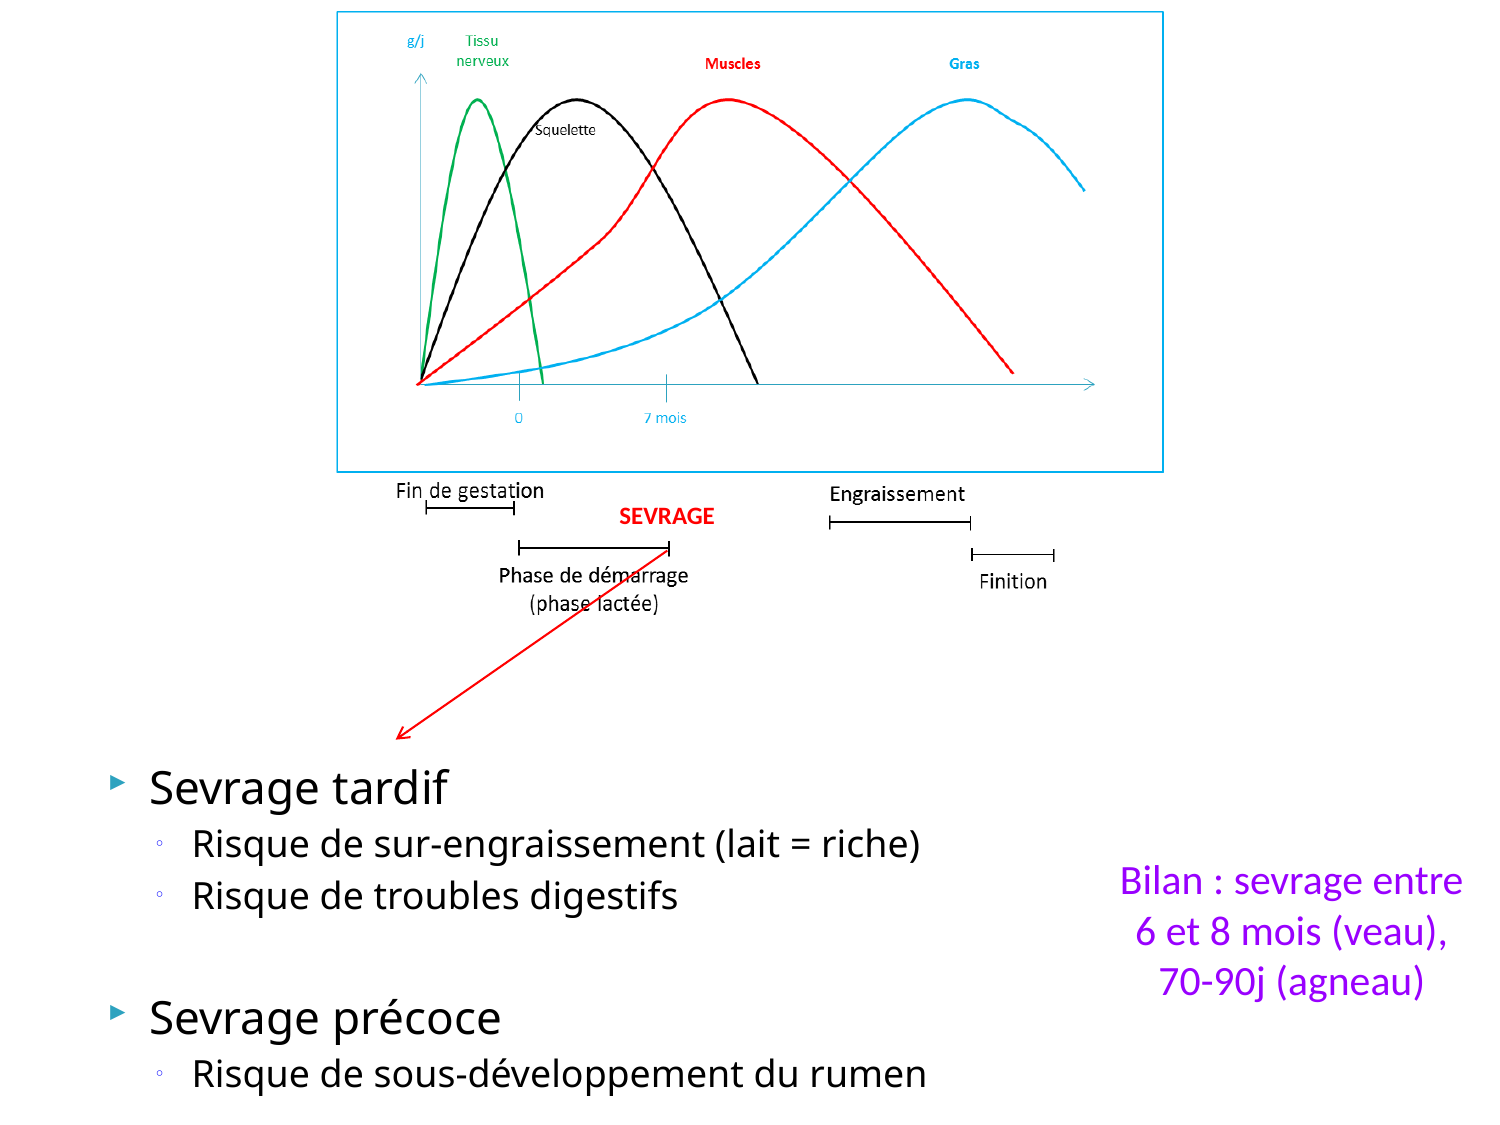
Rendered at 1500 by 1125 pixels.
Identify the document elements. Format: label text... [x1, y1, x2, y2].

picture [325, 0, 1176, 631]
list Sevrage tardif Risque de sur-engraissement (lait = riche) Risque de troubles digestifs Sevrage précoce Risque de sous-développement du rumen [75, 751, 1500, 1125]
text_box Bilan : sevrage entre 6 et 8 mois (veau), 70-90j (agneau) [1104, 846, 1480, 1011]
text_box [395, 550, 668, 740]
